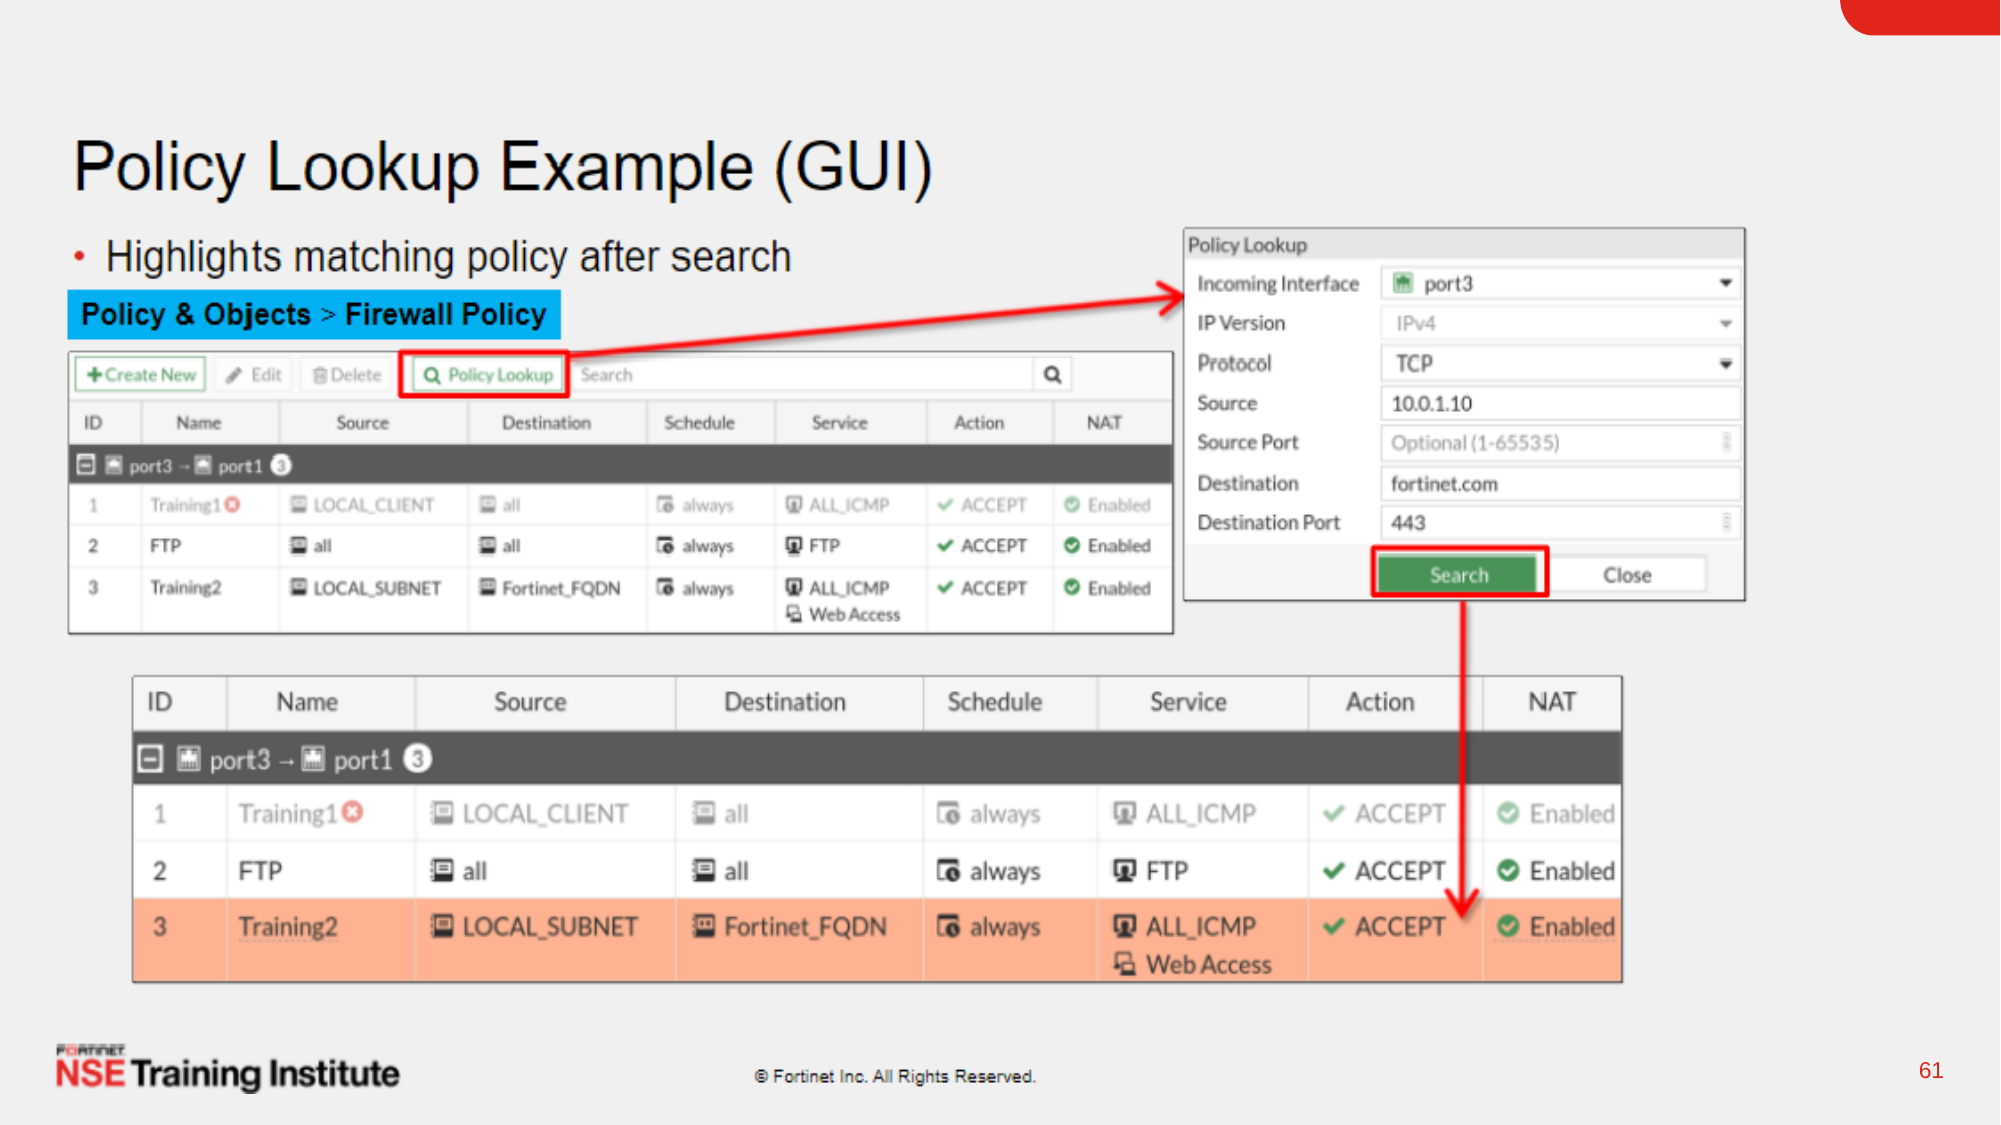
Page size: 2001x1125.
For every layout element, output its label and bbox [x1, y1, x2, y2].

picture [33, 115, 1755, 1094]
